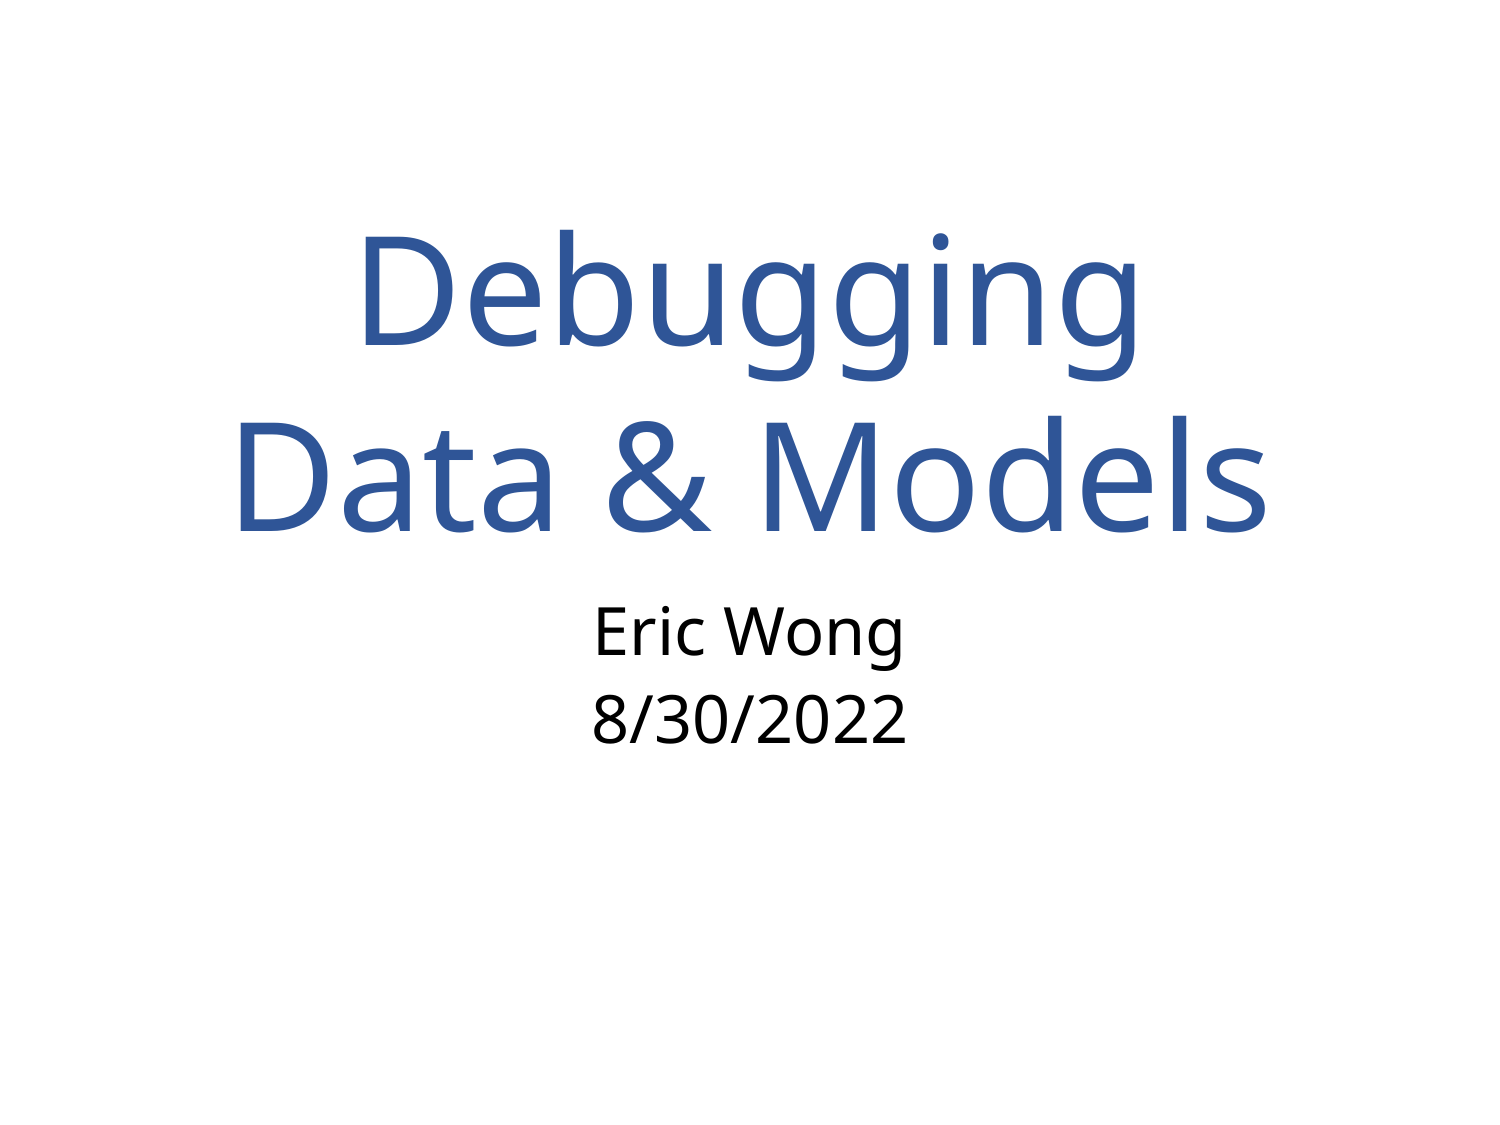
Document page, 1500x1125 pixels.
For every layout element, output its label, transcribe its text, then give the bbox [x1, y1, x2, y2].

subtitle Eric Wong 8/30/2022 [187, 590, 1313, 863]
title Debugging Data & Models [187, 184, 1313, 576]
